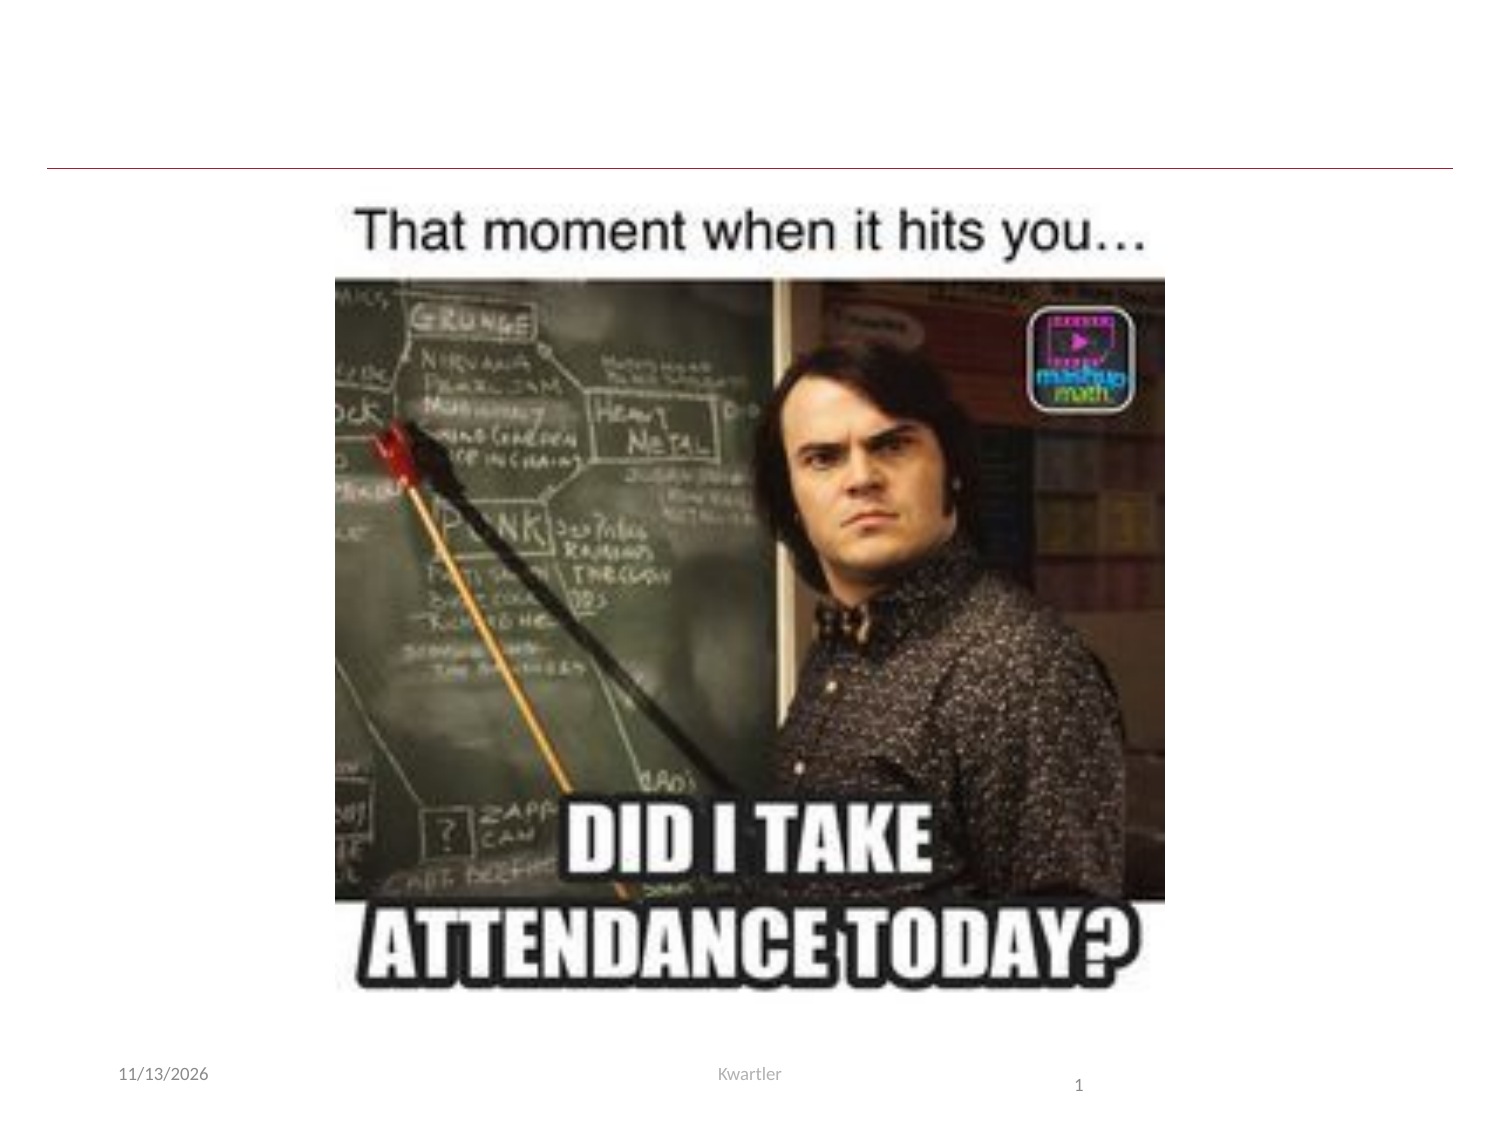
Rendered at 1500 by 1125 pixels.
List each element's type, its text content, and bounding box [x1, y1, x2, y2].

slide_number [103, 1042, 441, 1103]
footer Kwartler [496, 1042, 1004, 1103]
picture [335, 177, 1165, 1007]
slide_number 1 [1059, 1042, 1200, 1103]
